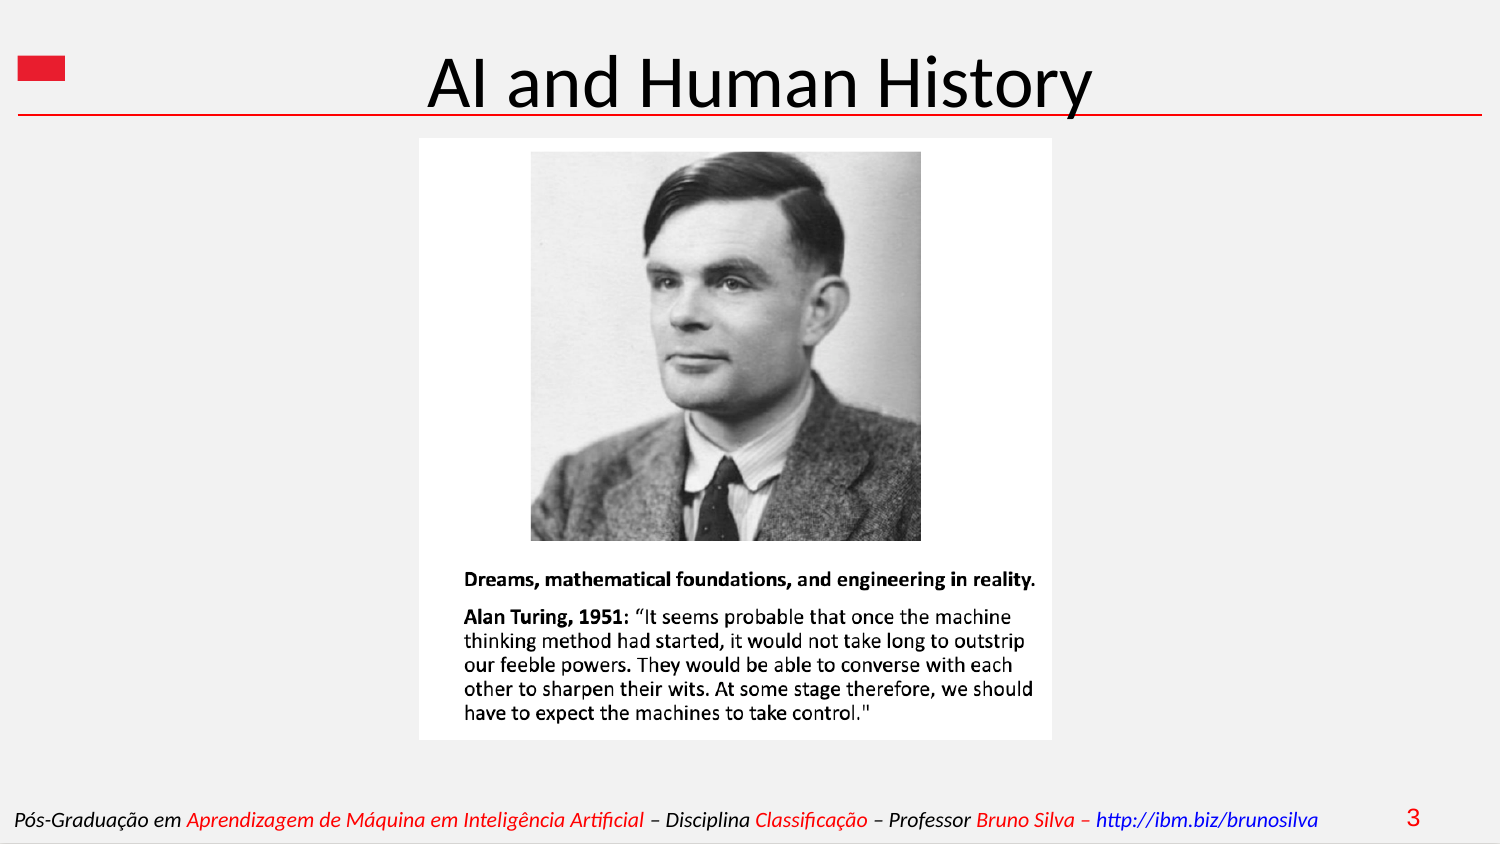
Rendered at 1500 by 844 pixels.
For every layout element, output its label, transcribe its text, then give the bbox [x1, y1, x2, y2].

picture [418, 138, 1052, 741]
title AI and Human History [75, 25, 1447, 169]
